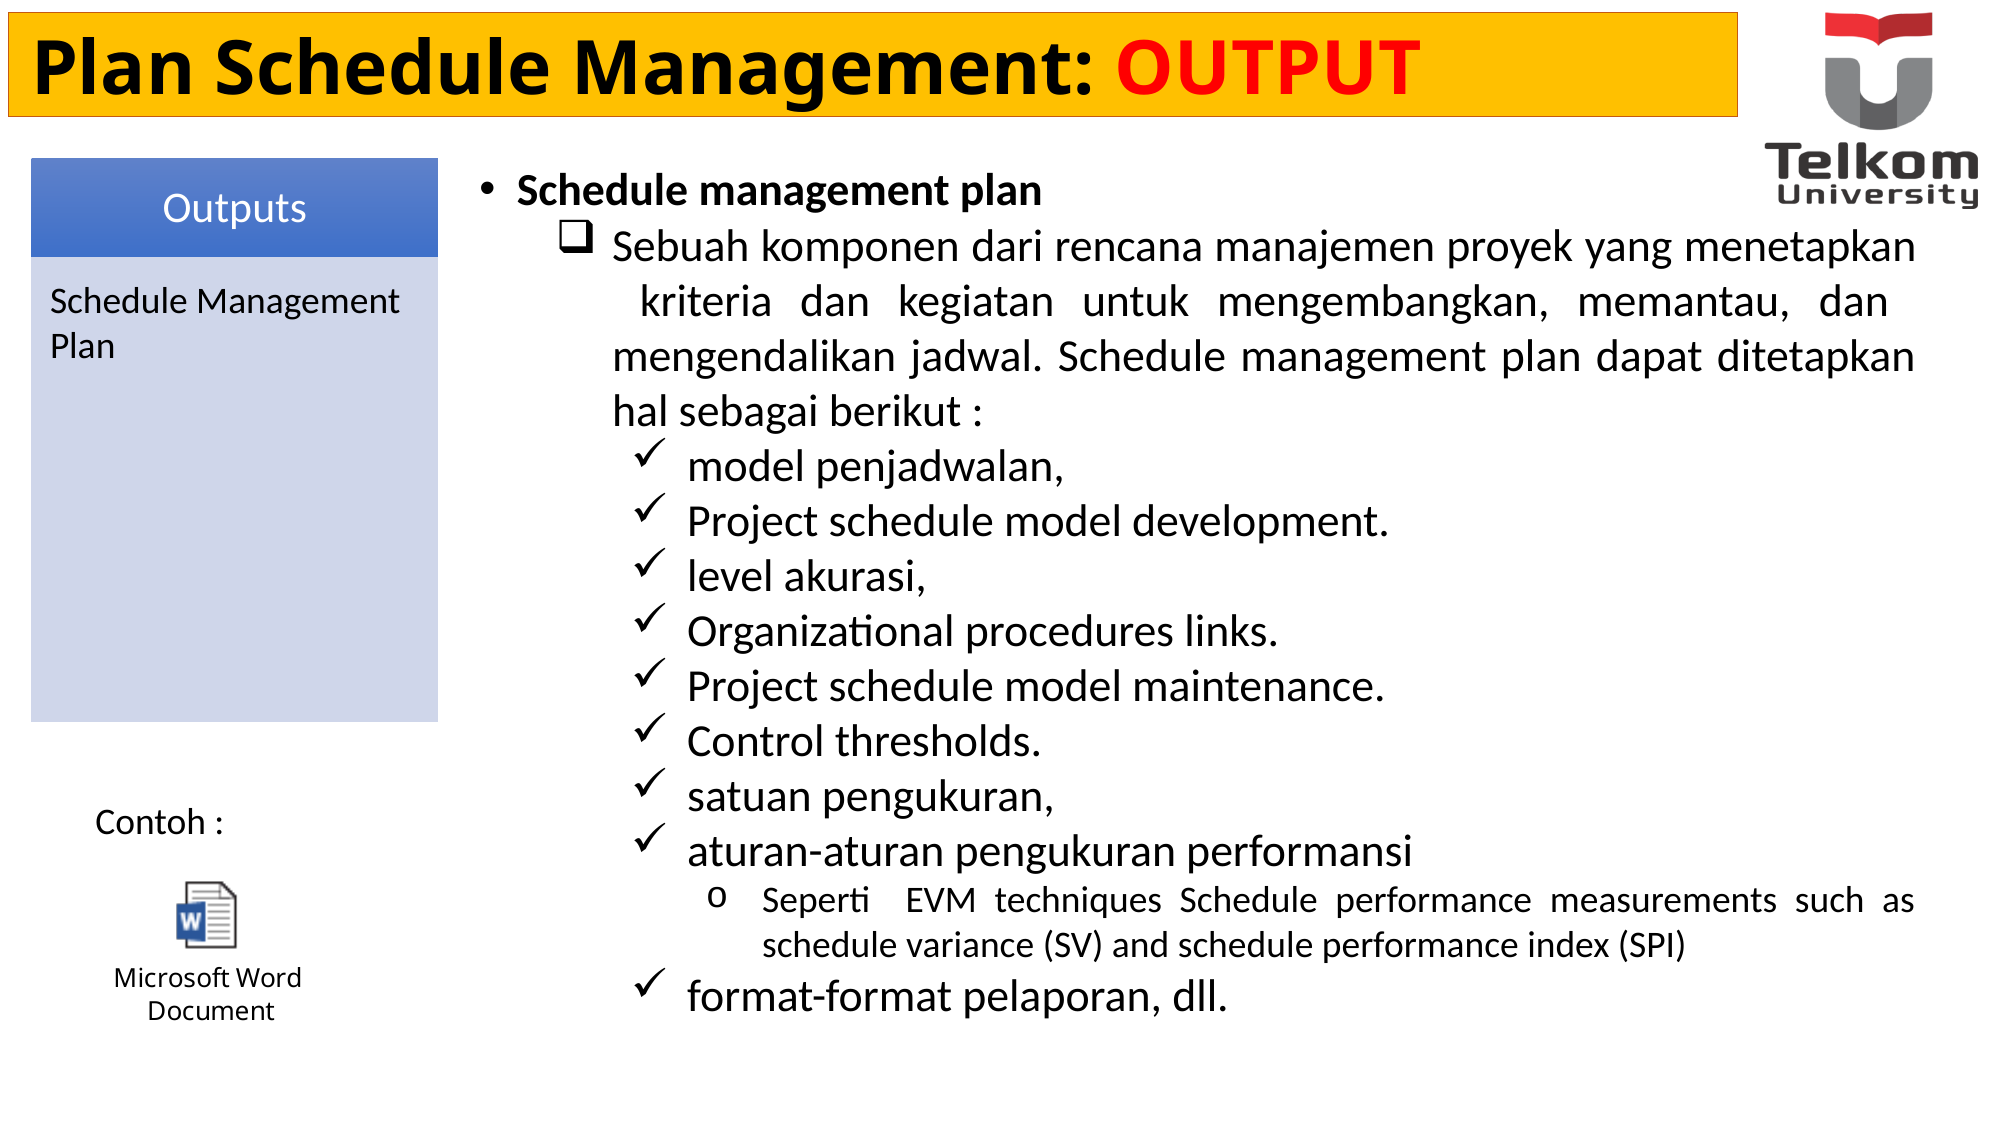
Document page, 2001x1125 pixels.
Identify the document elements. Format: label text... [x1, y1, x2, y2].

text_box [31, 257, 438, 722]
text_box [31, 158, 438, 257]
picture [1764, 12, 1978, 209]
text_box Contoh : [80, 790, 347, 850]
list Schedule management plan Sebuah komponen dari rencana manajemen proyek yang menetapkan kriteria dan kegiatan untuk mengembangkan, memantau, dan mengendalikan jadwal. Schedule management plan dapat ditetapkan hal sebagai berikut : model penjadwalan, Project schedule model development. level akurasi, Organizational procedures links. Project schedule model maintenance. Control thresholds. satuan pengukuran, aturan-aturan pengukuran performansi Seperti EVM techniques Schedule performance measurements such as schedule variance (SV) and schedule performance index (SPI) format-format pelaporan, dll. [464, 158, 1932, 1091]
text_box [105, 880, 316, 1059]
text_box Plan Schedule Management: OUTPUT [8, 12, 1738, 117]
